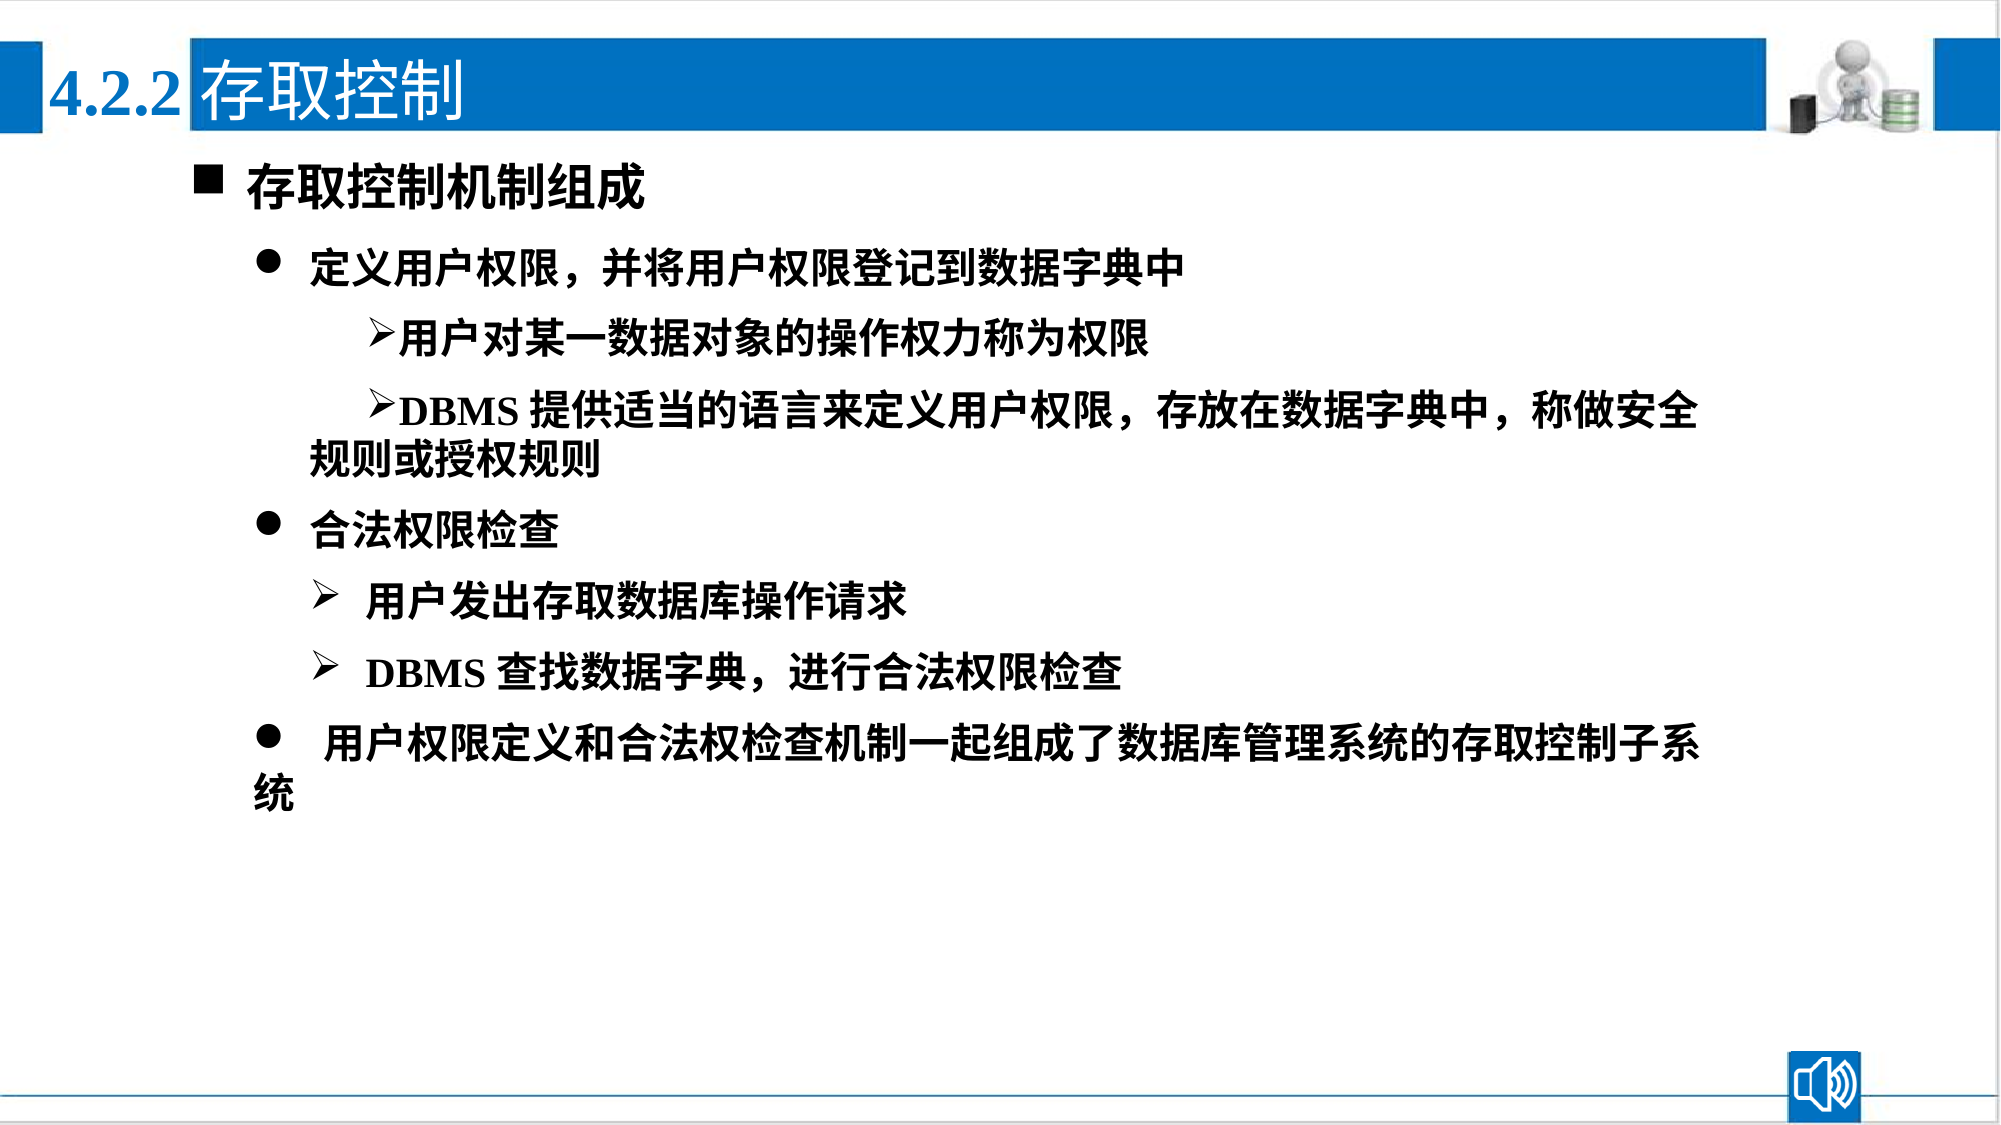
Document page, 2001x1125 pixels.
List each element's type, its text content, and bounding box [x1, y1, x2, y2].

text_box 定义用户权限，并将用户权限登记到数据字典中 用户对某一数据对象的操作权力称为权限 DBMS提供适当的语言来定义用户权限，存放在数据字典中，称做安全规则或授权规则 合法权限检查 用户发出存取数据库操作请求 DBMS查找数据字典，进行合法权限检查 用户权限定义和合法权检查机制一起组成了数据库管理系统的存取控制子系统 [238, 234, 1751, 825]
text_box 存取控制机制组成 [174, 148, 1331, 224]
text_box 4.2.2 [34, 41, 184, 136]
text_box 存取控制 [184, 41, 1201, 136]
picture [0, 0, 2001, 1125]
